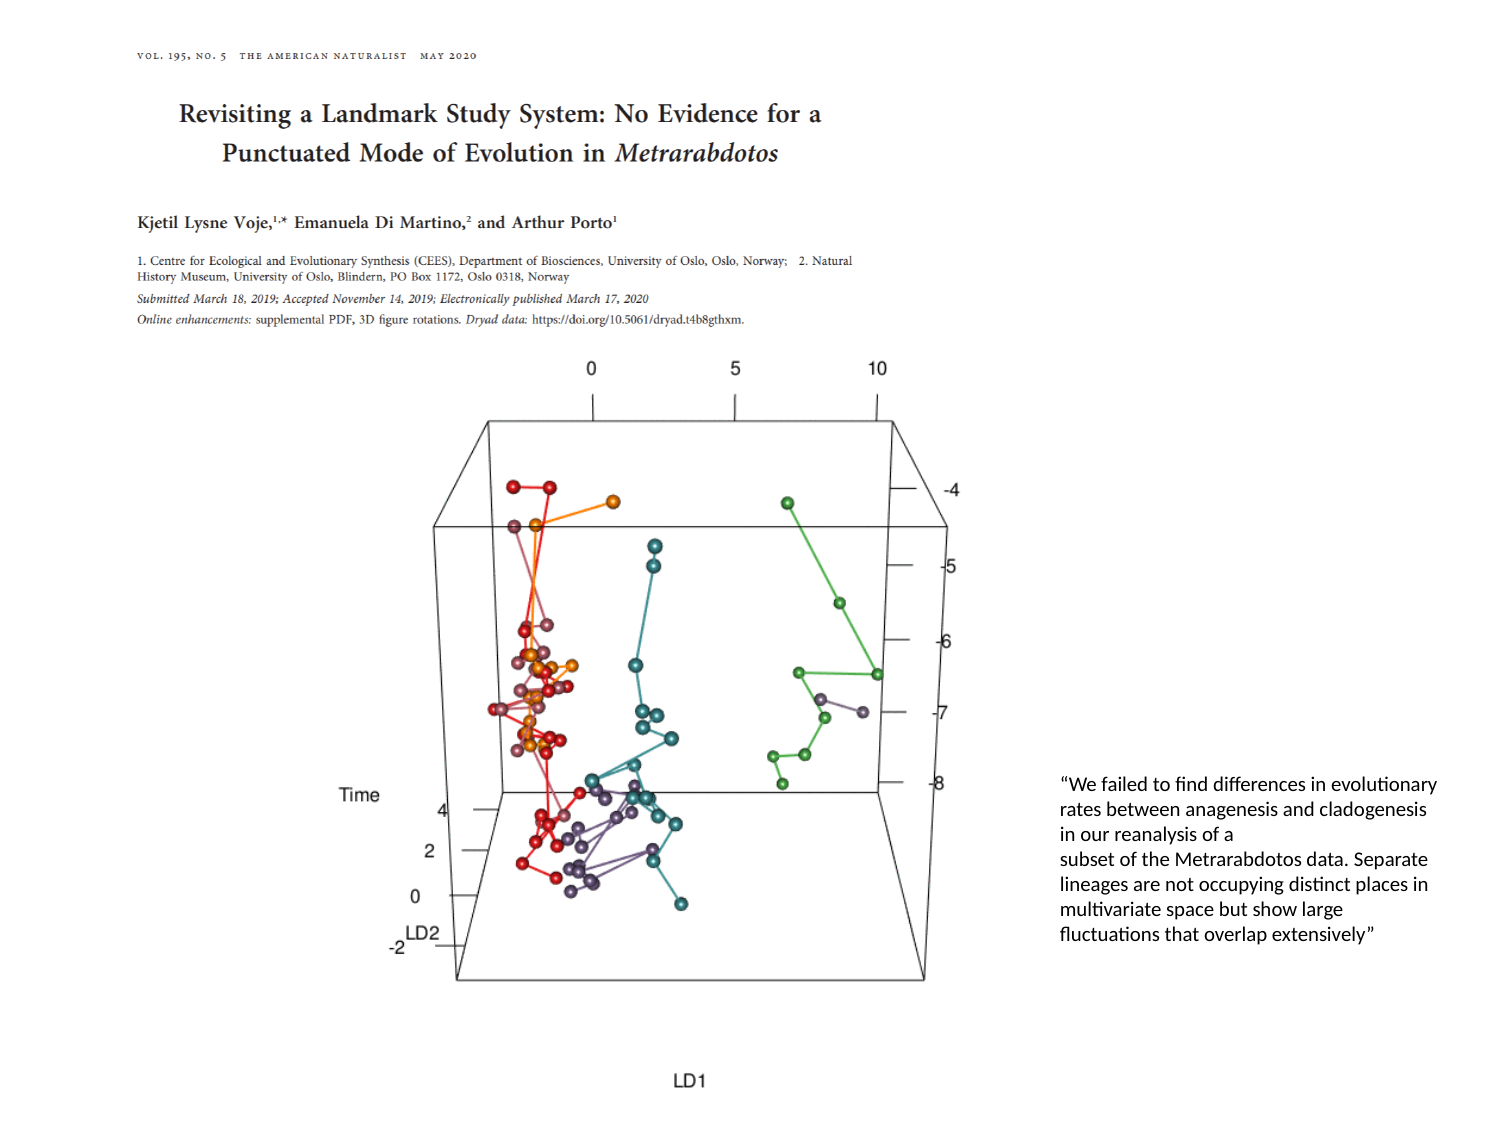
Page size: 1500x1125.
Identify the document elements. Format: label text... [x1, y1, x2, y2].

text_box “We failed to find differences in evolutionary rates between anagenesis and cladogenesis in our reanalysis of a subset of the Metrarabdotos data. Separate lineages are not occupying distinct places in multivariate space but show large fluctuations that overlap extensively” [1371, 762, 1462, 953]
picture [10, 202, 1371, 1125]
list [122, 28, 872, 332]
